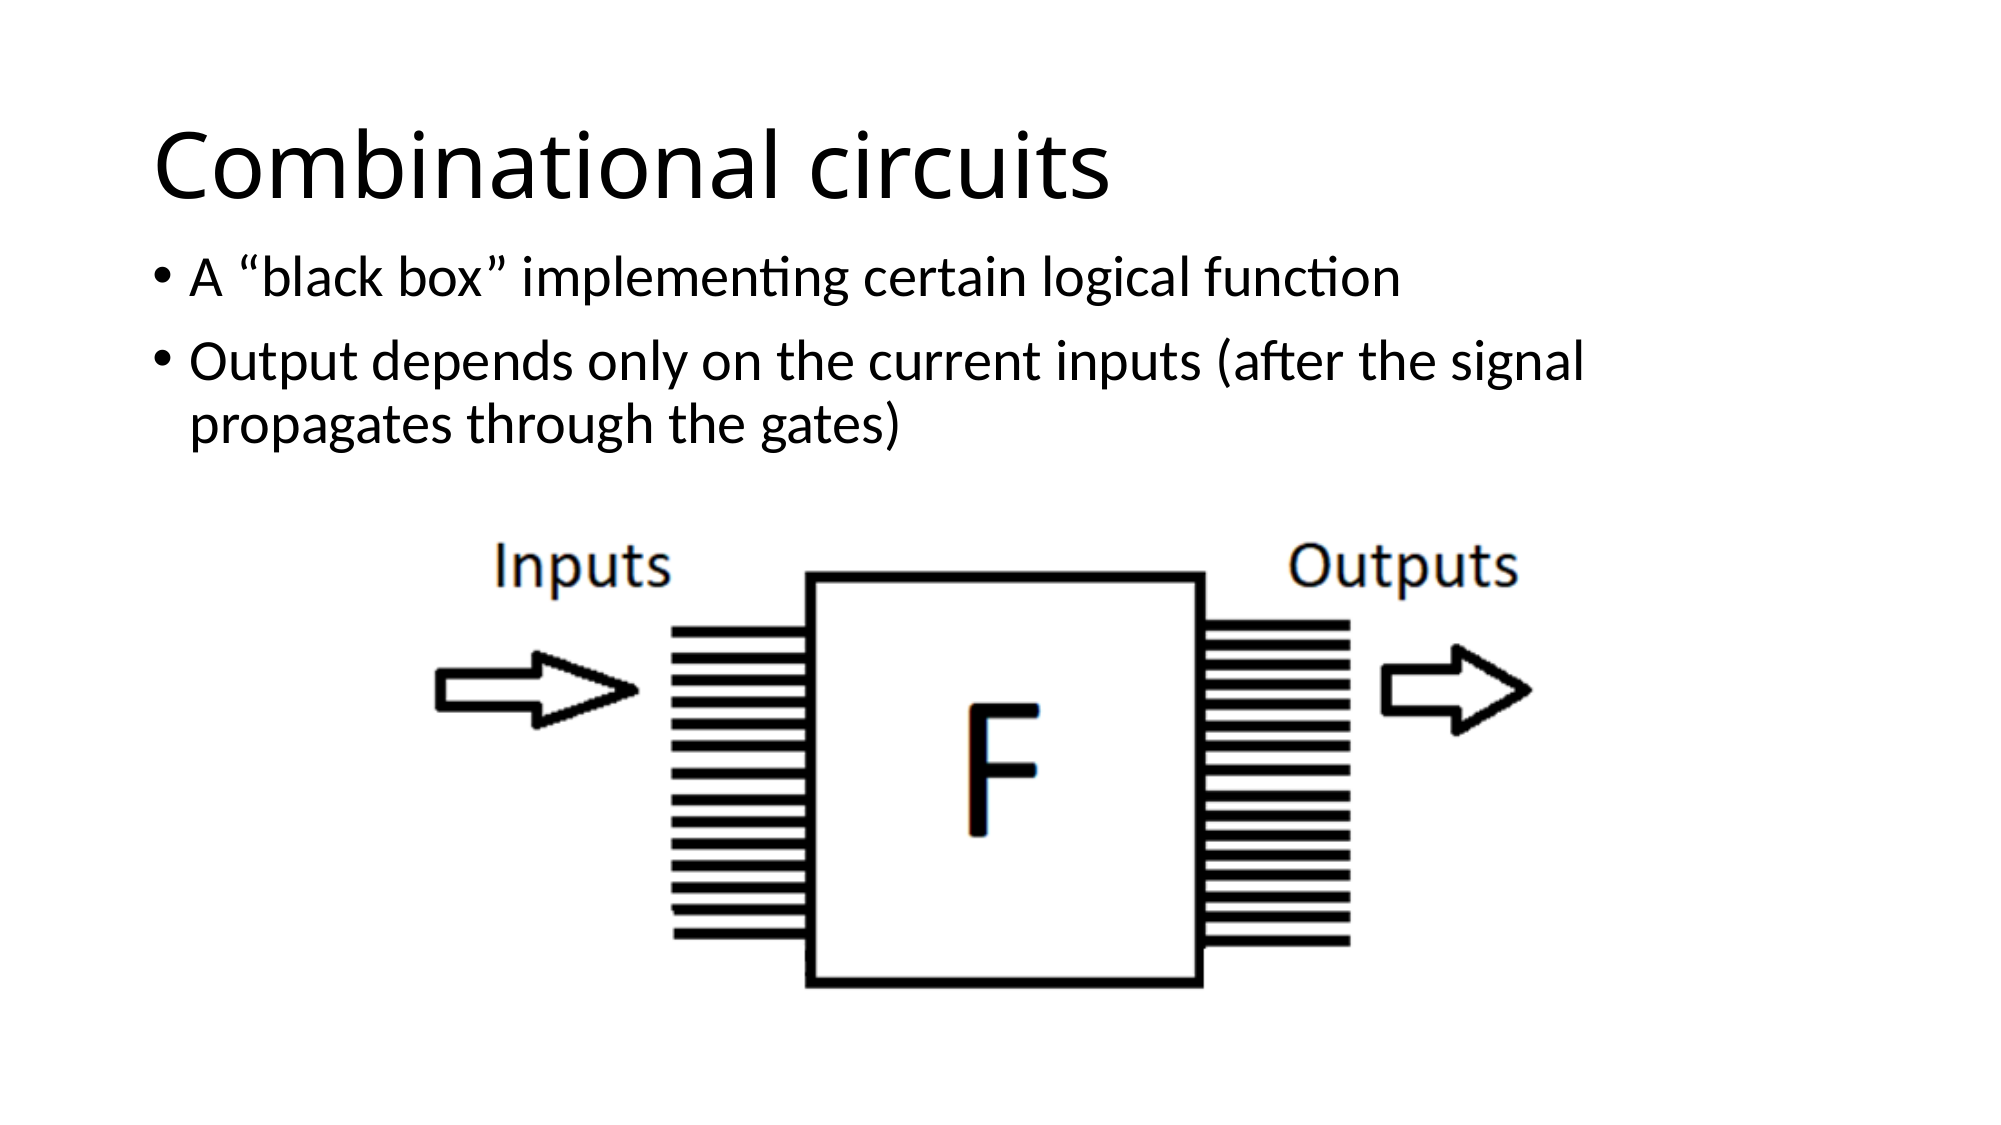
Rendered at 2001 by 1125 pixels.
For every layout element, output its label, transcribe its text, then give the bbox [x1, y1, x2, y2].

picture [372, 504, 1623, 1040]
list A “black box” implementing certain logical function Output depends only on the current inputs (after the signal propagates through the gates) [137, 238, 1863, 953]
title Combinational circuits [137, 59, 1863, 238]
